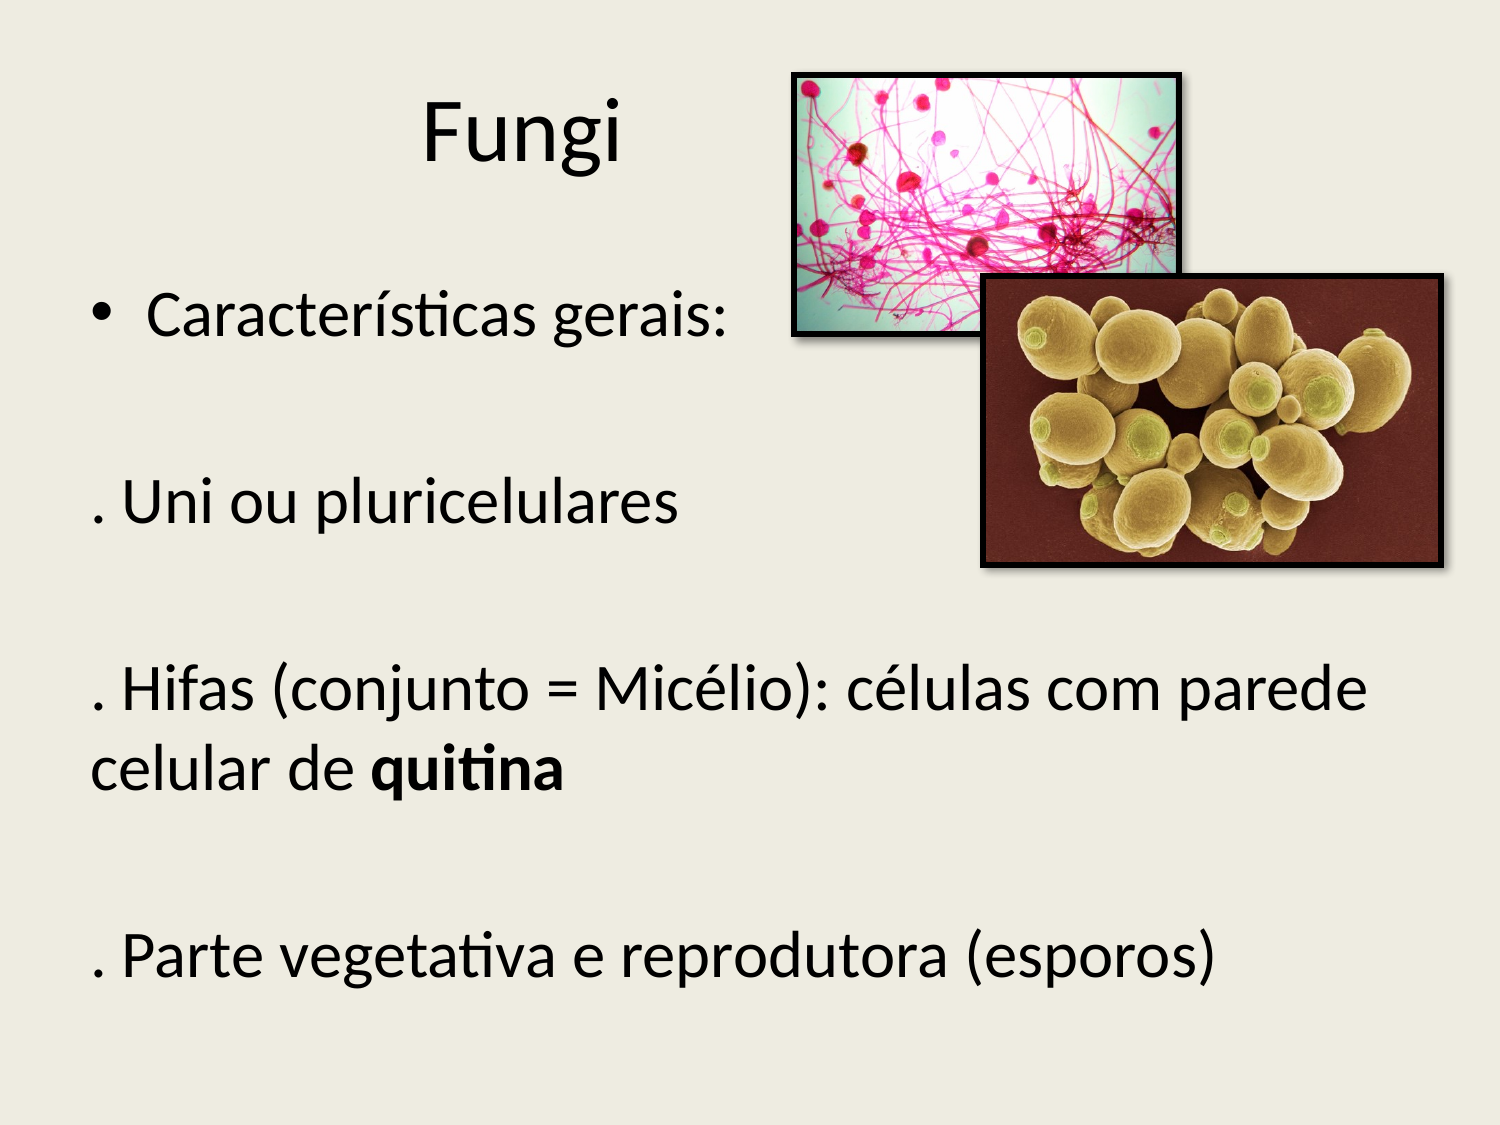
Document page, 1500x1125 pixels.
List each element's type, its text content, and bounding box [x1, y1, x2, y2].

picture [796, 77, 1439, 562]
title Fungi [0, 30, 1198, 219]
list Características gerais: . Uni ou pluricelulares . Hifas (conjunto = Micélio): células com parede celular de quitina . Parte vegetativa e reprodutora (esporos) [75, 262, 1425, 1005]
